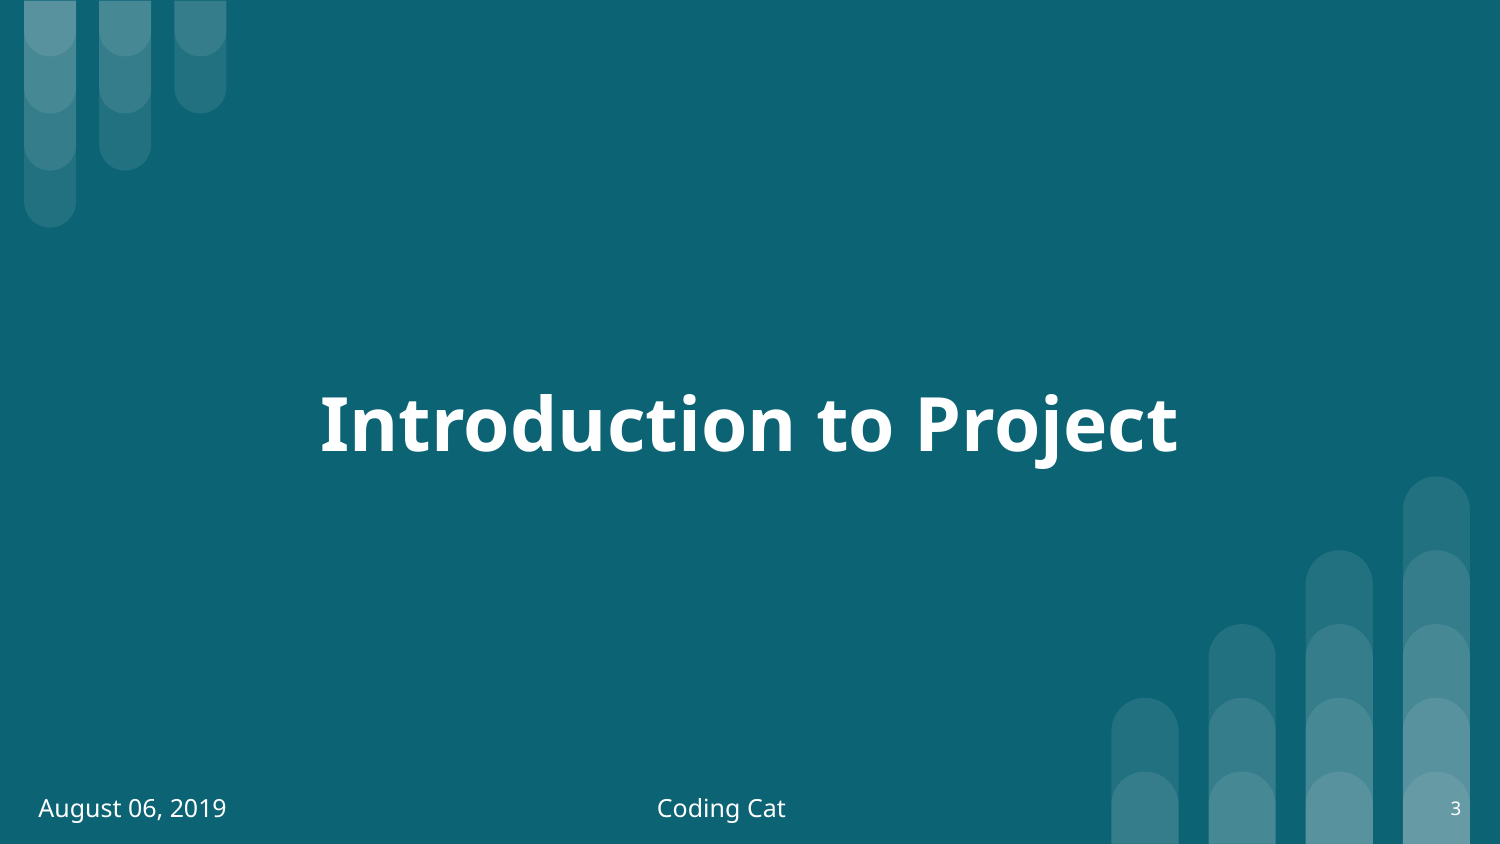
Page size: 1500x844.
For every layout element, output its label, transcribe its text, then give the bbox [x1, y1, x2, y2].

slide_number 3 [1386, 777, 1477, 842]
text_box Coding Cat [588, 777, 855, 842]
title Introduction to Project [0, 0, 1500, 844]
text_box August 06, 2019 [0, 777, 266, 842]
